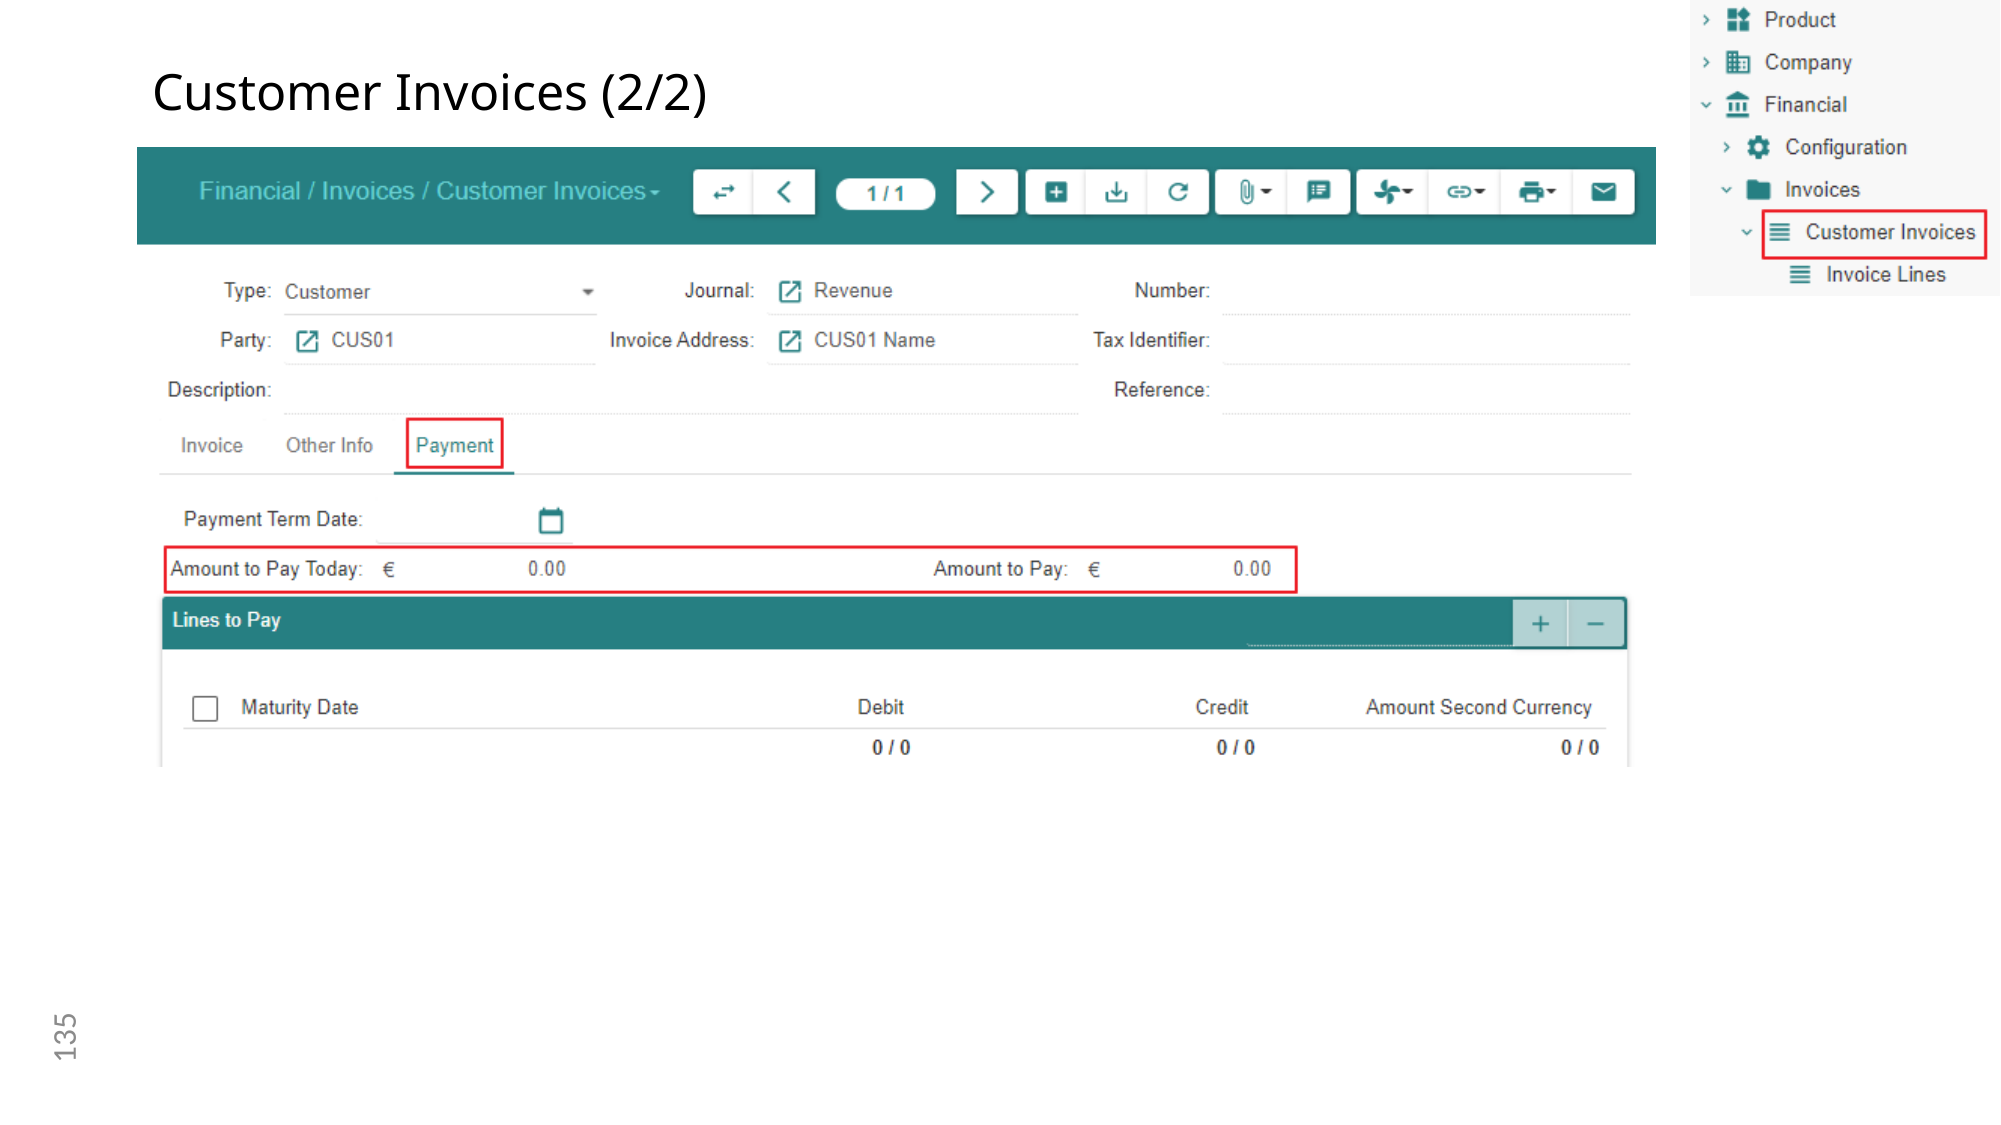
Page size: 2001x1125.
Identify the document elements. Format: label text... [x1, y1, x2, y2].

picture [1690, 0, 2000, 296]
picture [137, 147, 1656, 768]
title Customer Invoices (2/2) [137, 59, 1690, 136]
slide_number 135 [32, 969, 93, 1108]
